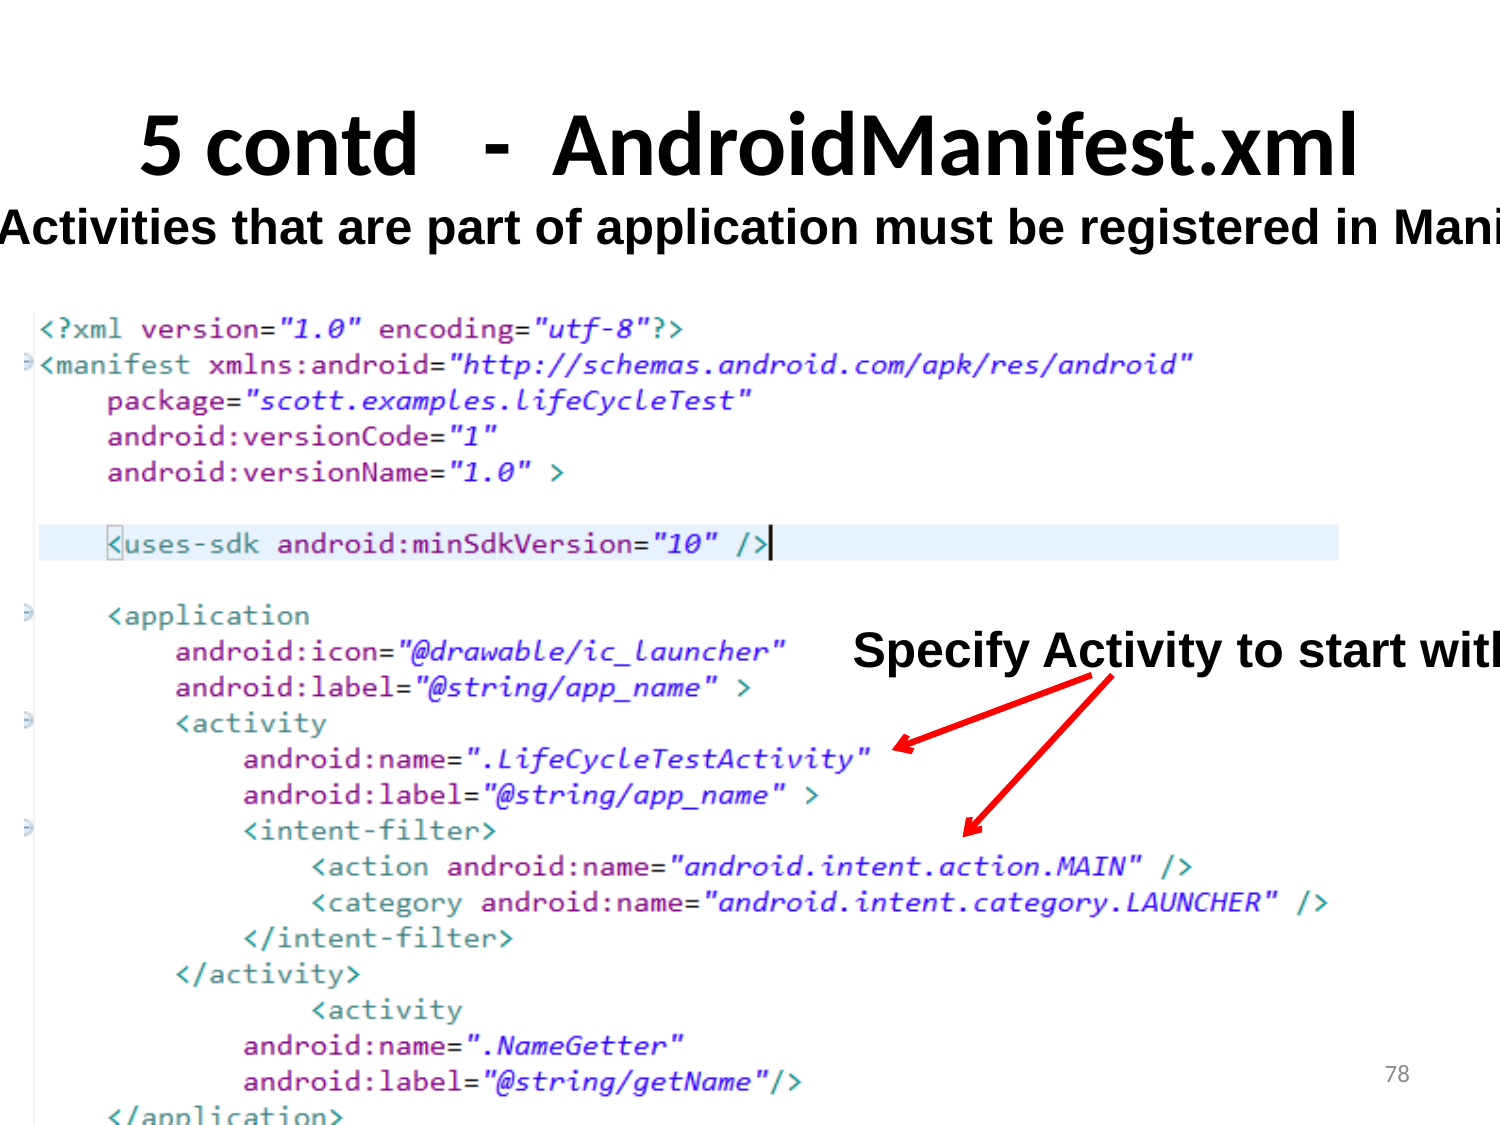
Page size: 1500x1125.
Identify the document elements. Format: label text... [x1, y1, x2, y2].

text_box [962, 674, 1113, 838]
text_box Specify Activity to start with [1343, 609, 1500, 685]
slide_number 78 [1343, 1042, 1425, 1103]
picture [24, 312, 1340, 1125]
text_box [891, 674, 961, 751]
text_box All Activities that are part of application must be registered in Manifest [0, 186, 1500, 262]
title 5 contd - AndroidManifest.xml [74, 44, 1426, 186]
